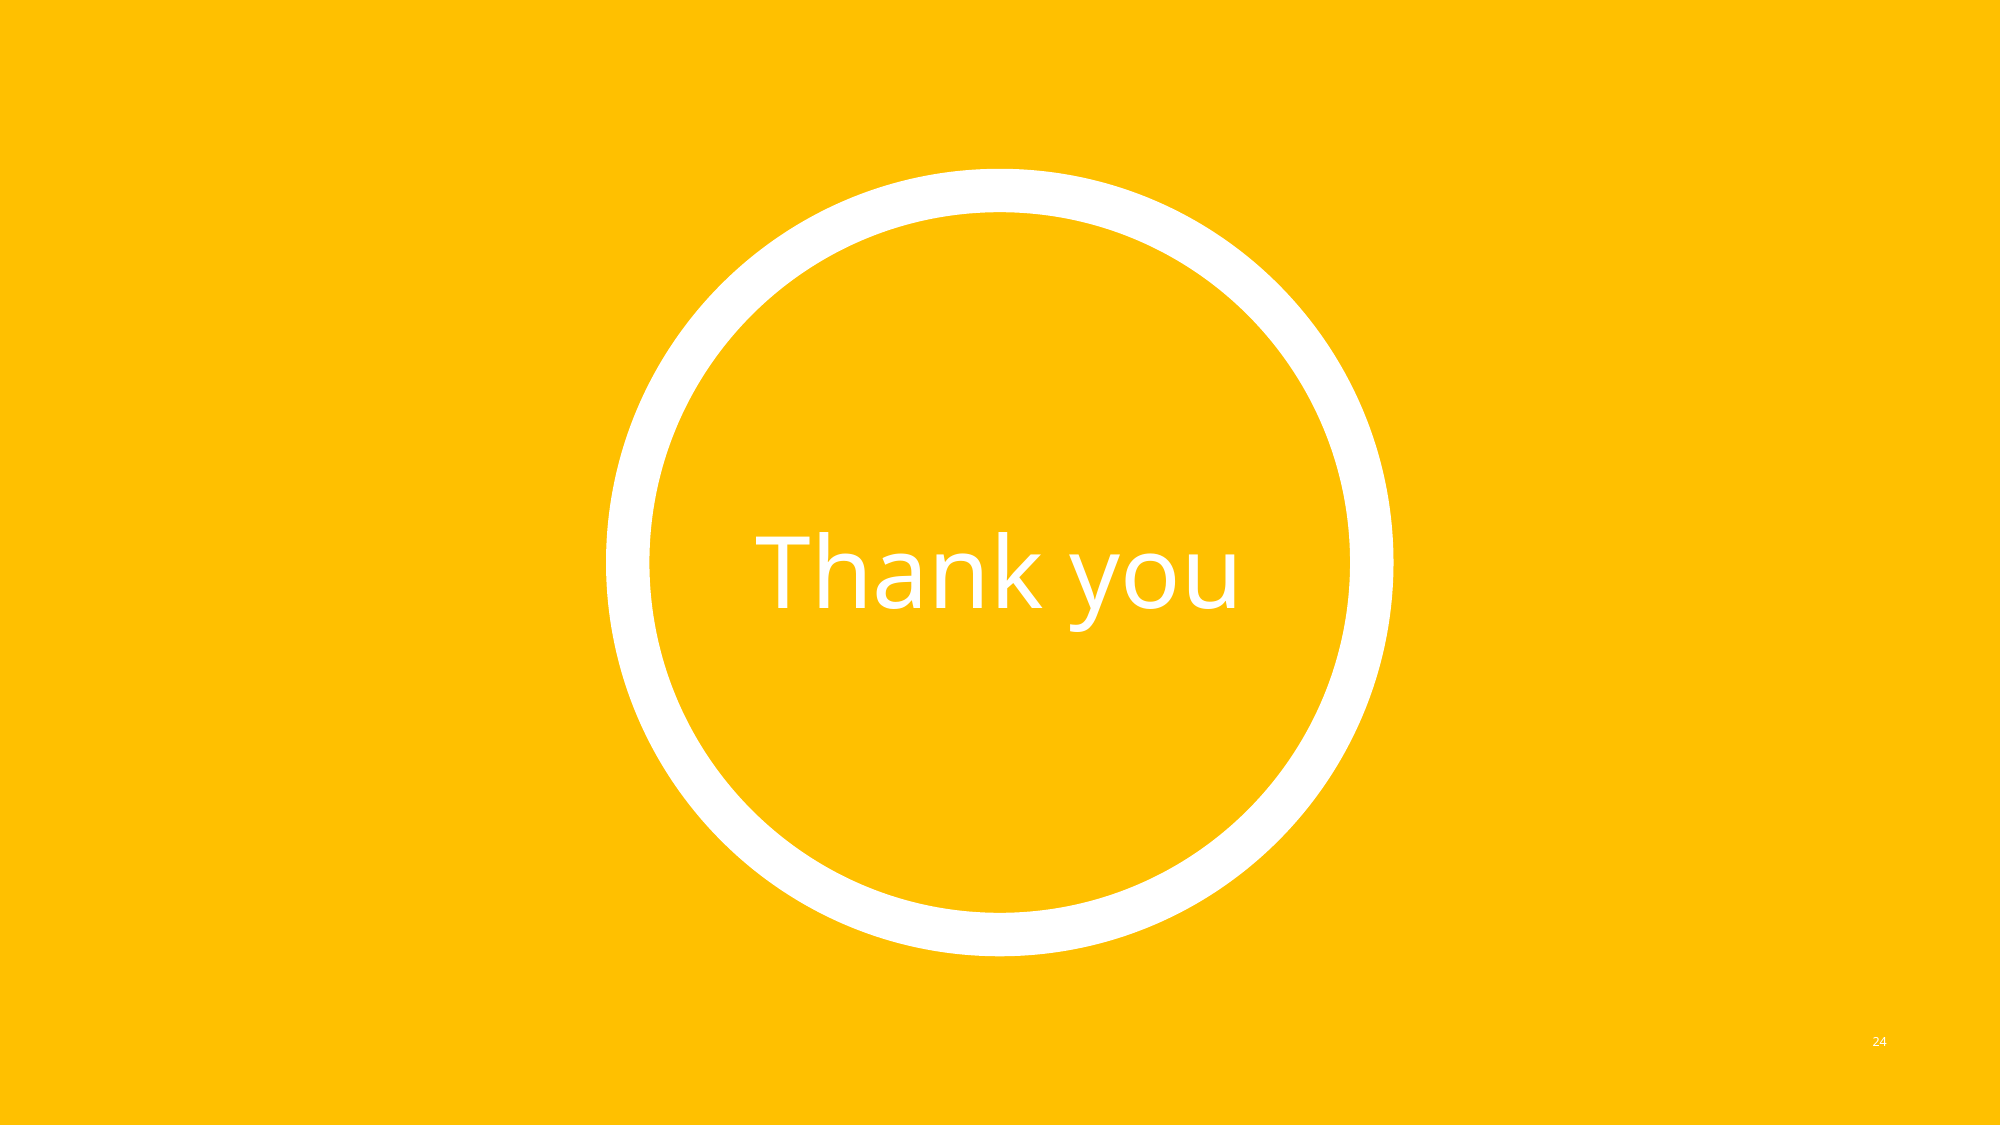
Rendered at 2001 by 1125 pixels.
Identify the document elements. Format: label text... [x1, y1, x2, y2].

title Thank you [220, 452, 1779, 673]
slide_number ‹#› [1841, 1035, 1887, 1051]
